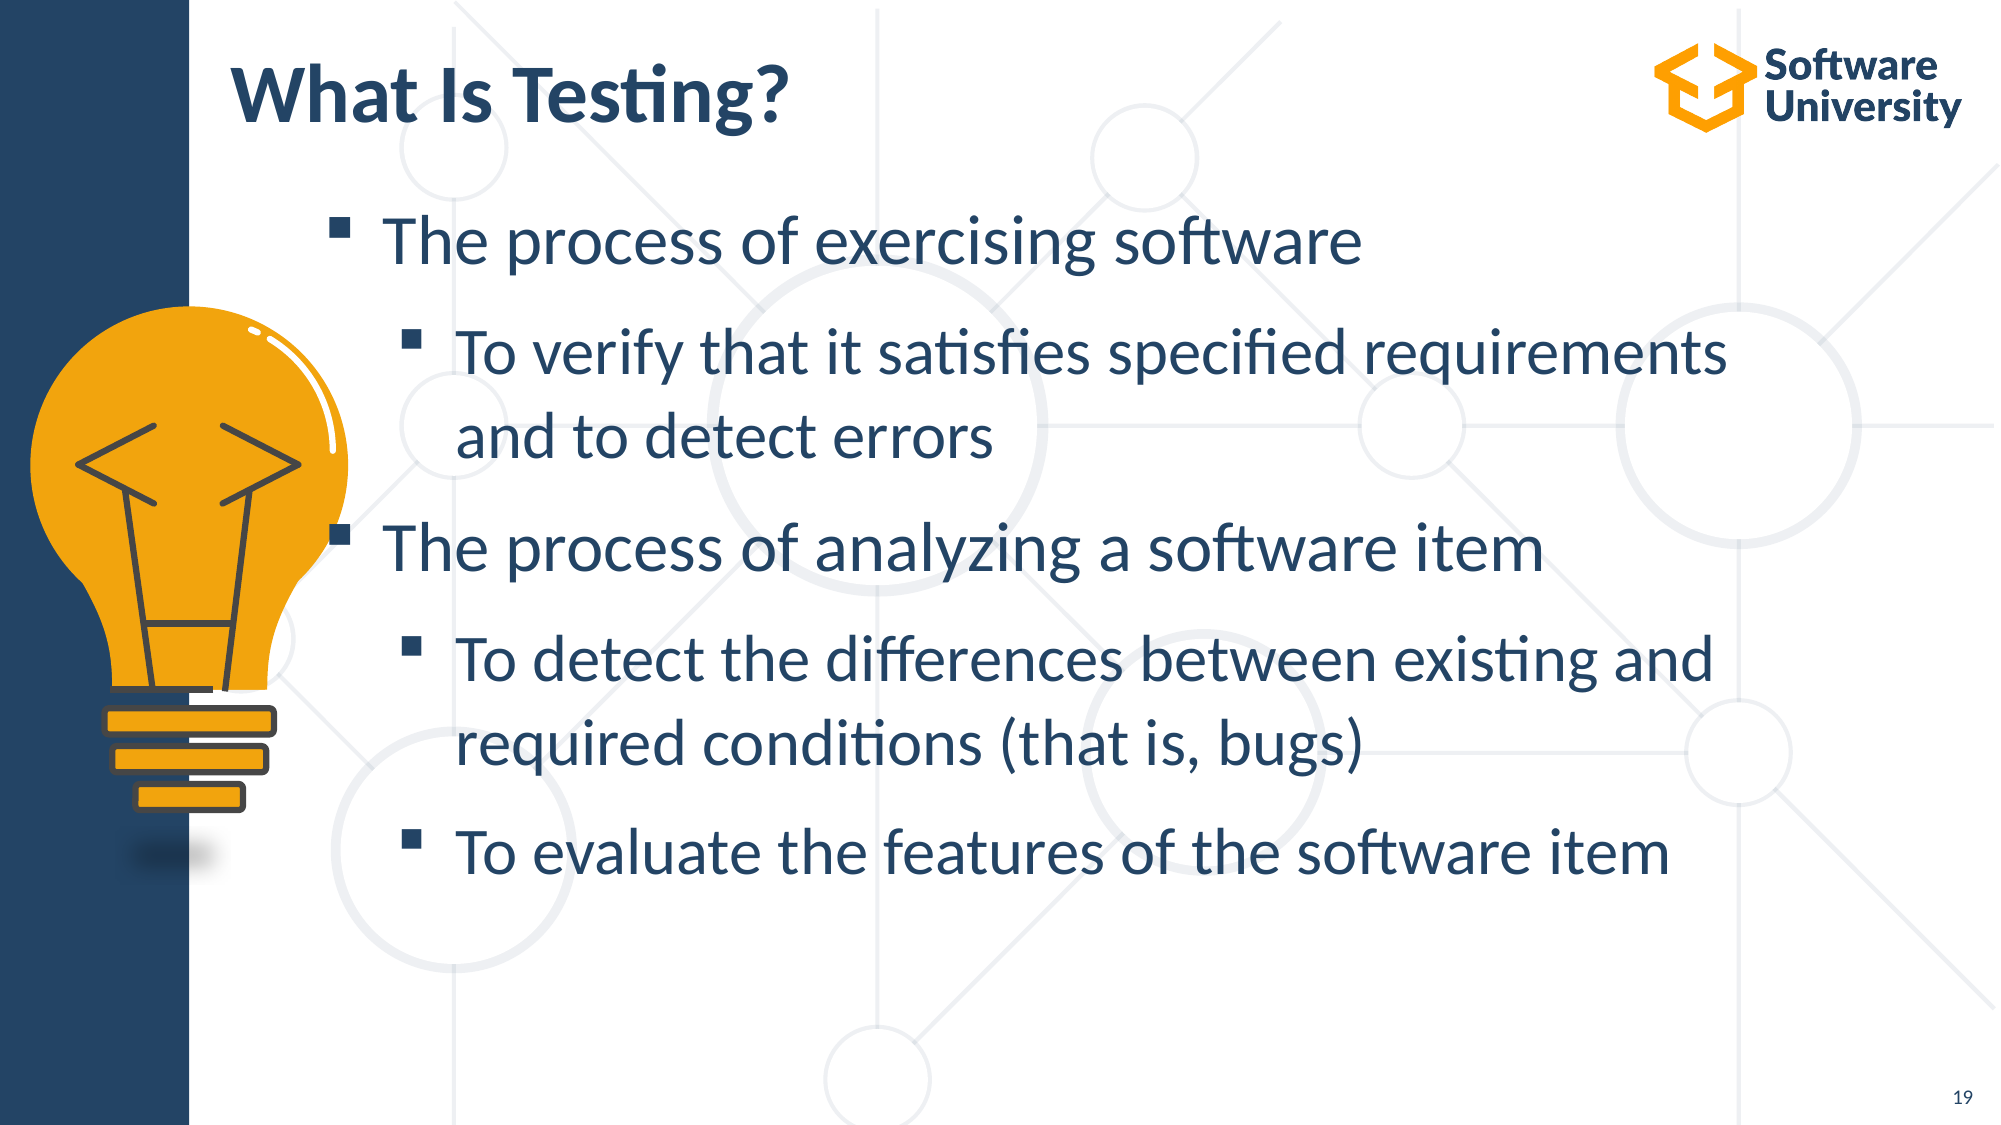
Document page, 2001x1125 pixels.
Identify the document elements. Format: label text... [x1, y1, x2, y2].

slide_number 19 [1927, 1067, 1989, 1117]
list The process of exercising software To verify that it satisfies specified requirements and to detect errors The process of analyzing a software item To detect the differences between existing and required conditions (that is, bugs) To evaluate the features of the software item [306, 183, 1968, 1094]
text_box [25, 0, 517, 321]
picture [1641, 31, 1973, 145]
title What Is Testing? [715, 16, 1628, 162]
text_box [517, 0, 715, 234]
